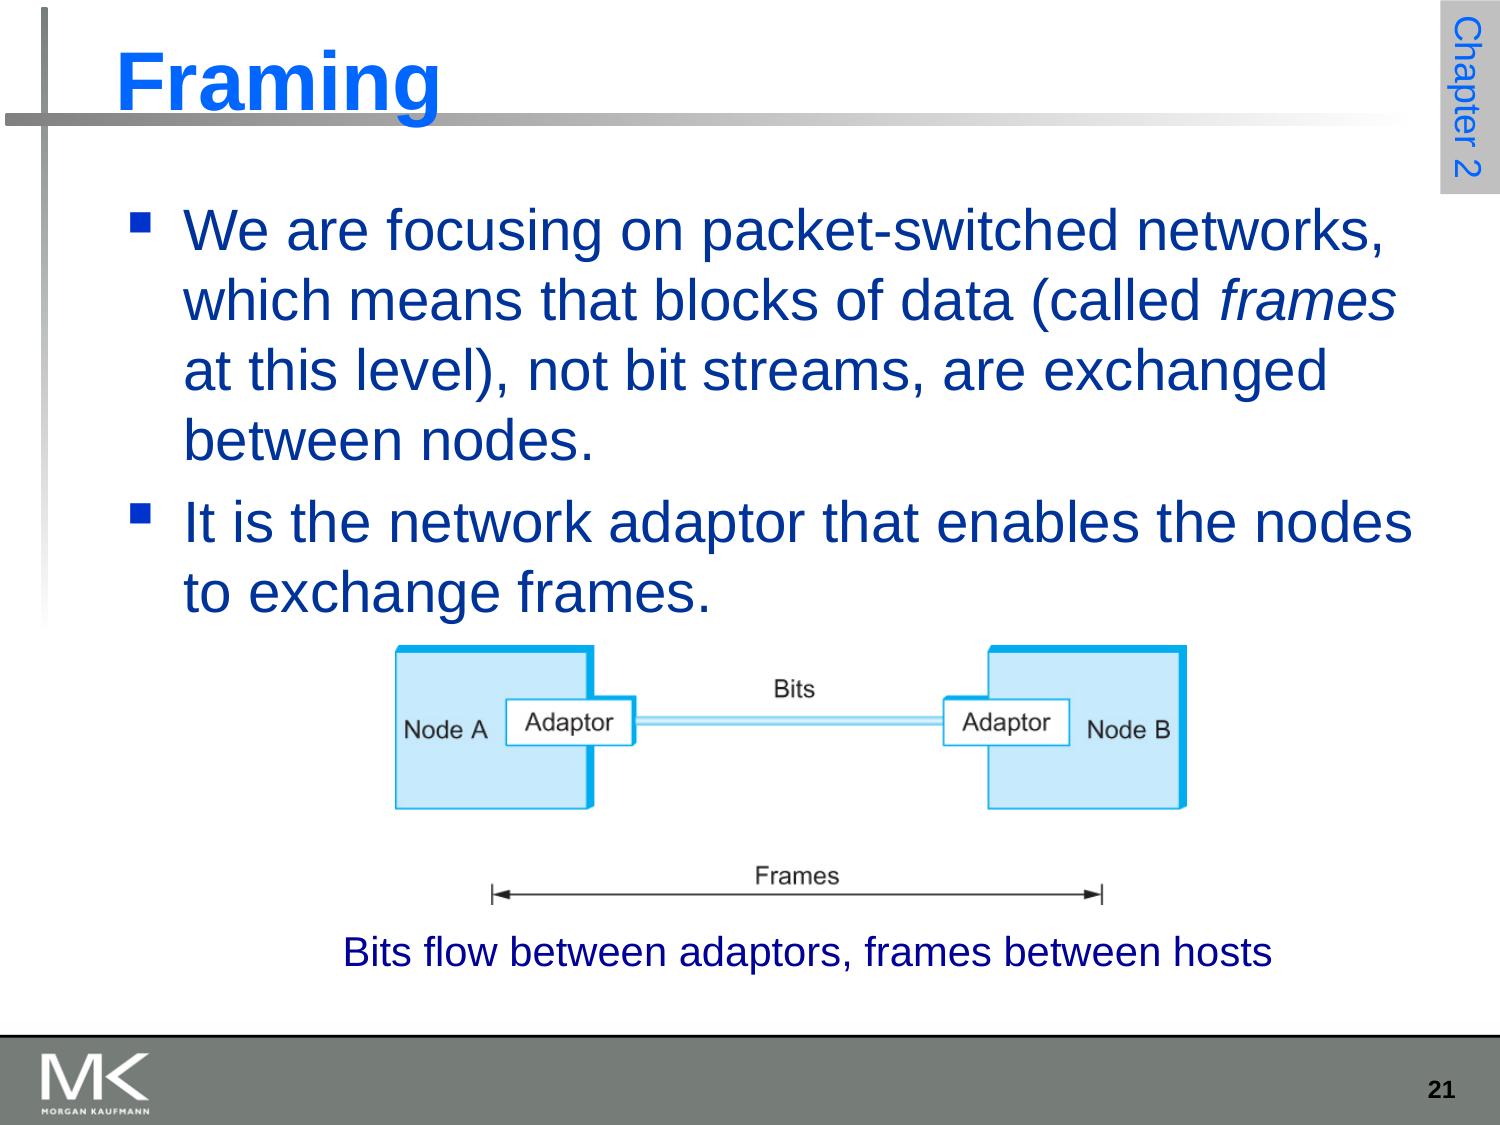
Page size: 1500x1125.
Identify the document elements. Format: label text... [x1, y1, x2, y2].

list We are focusing on packet-switched networks, which means that blocks of data (called frames at this level), not bit streams, are exchanged between nodes. It is the network adaptor that enables the nodes to exchange frames. [112, 184, 1469, 1024]
picture [395, 644, 1188, 905]
picture [29, 1046, 160, 1123]
text_box Bits flow between adaptors, frames between hosts [327, 916, 1289, 982]
title Framing [100, 17, 1459, 135]
